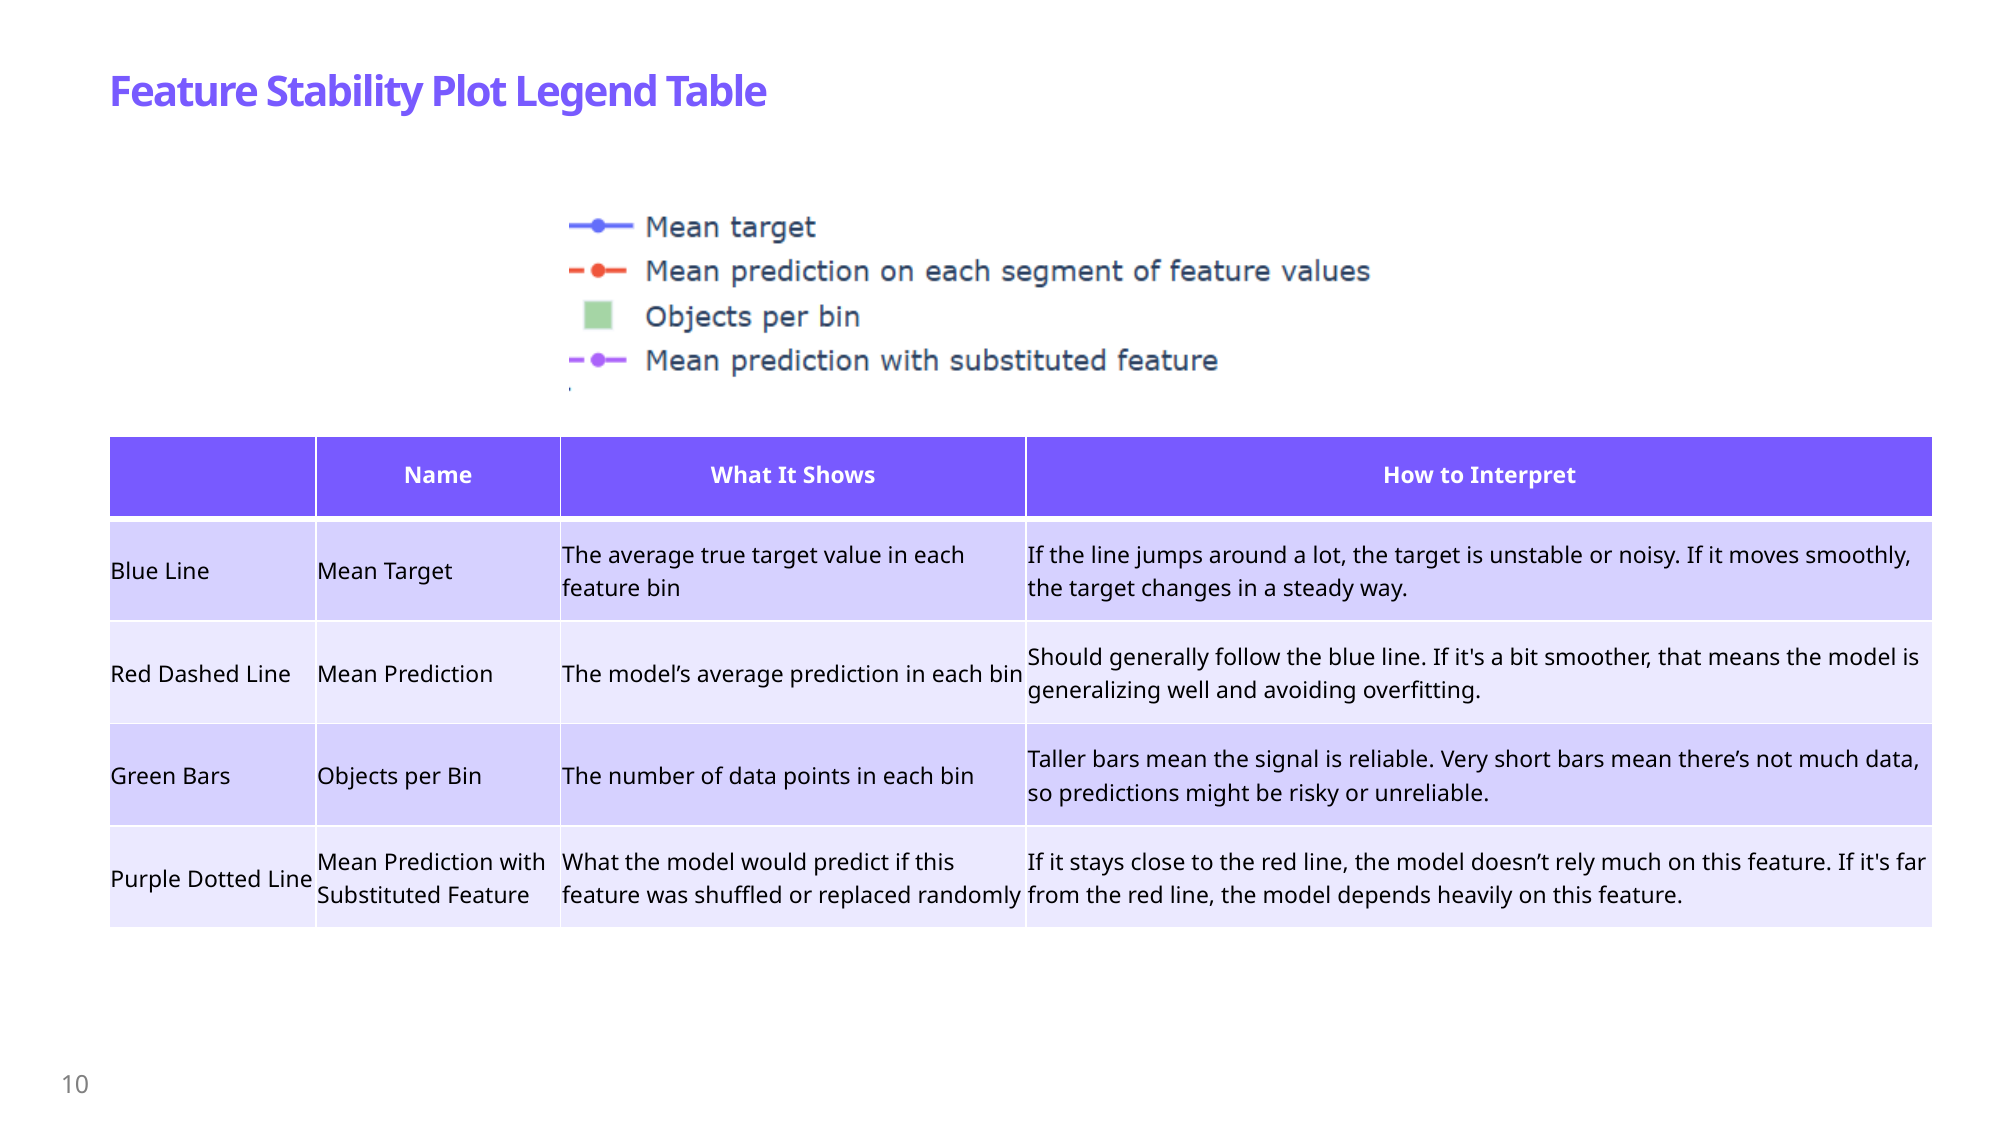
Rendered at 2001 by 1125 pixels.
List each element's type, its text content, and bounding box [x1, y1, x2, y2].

table_cell The number of data points in each bin [561, 724, 1025, 825]
table_cell Taller bars mean the signal is reliable. Very short bars mean there’s not much data, so predictions might be risky or unreliable. [1027, 724, 1932, 825]
table_cell The average true target value in each feature bin [561, 522, 1025, 620]
table_cell Mean Prediction [317, 622, 560, 723]
table_cell What the model would predict if this feature was shuffled or replaced randomly [561, 827, 1025, 927]
table_header Name [317, 437, 560, 516]
table_cell If the line jumps around a lot, the target is unstable or noisy. If it moves smoothly, the target changes in a steady way. [1027, 522, 1932, 620]
table_cell Green Bars [110, 724, 315, 825]
table_cell The model’s average prediction in each bin [561, 622, 1025, 723]
title [83, 59, 569, 189]
table_header [110, 437, 315, 516]
table_cell If it stays close to the red line, the model doesn’t rely much on this feature. If it's far from the red line, the model depends heavily on this feature. [1027, 827, 1932, 927]
table_cell Blue Line [110, 522, 315, 620]
table_cell Mean Target [317, 522, 560, 620]
table_cell Mean Prediction with Substituted Feature [317, 827, 560, 927]
table_cell Purple Dotted Line [110, 827, 315, 927]
table_header How to Interpret [1027, 437, 1932, 516]
text_box 10 [45, 1054, 496, 1115]
table_cell Should generally follow the blue line. If it's a bit smoother, that means the model is generalizing well and avoiding overfitting. [1027, 622, 1932, 723]
picture [569, 184, 1410, 443]
text_box Feature Stability Plot Legend Table [108, 56, 1892, 186]
table_cell Red Dashed Line [110, 622, 315, 723]
table_header What It Shows [561, 437, 1025, 516]
table_cell Objects per Bin [317, 724, 560, 825]
